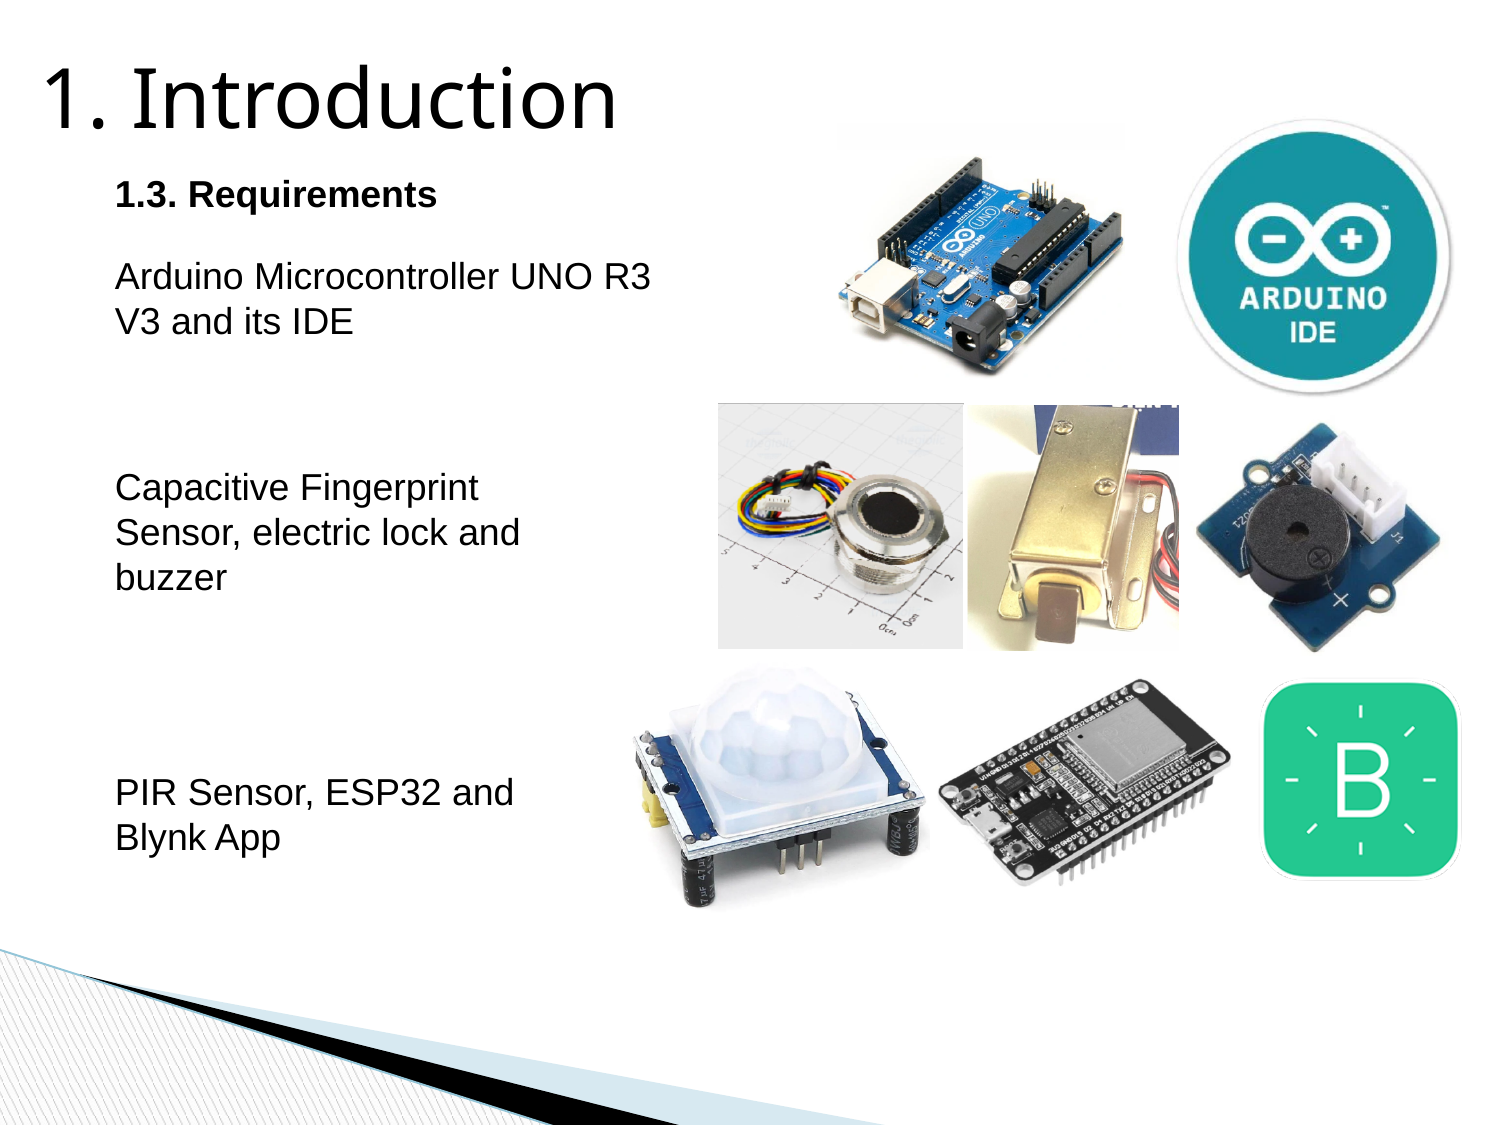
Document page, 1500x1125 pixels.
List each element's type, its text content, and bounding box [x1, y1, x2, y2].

text_box Arduino Microcontroller UNO R3 V3 and its IDE [99, 244, 675, 350]
picture [1162, 100, 1466, 404]
text_box Capacitive Fingerprint Sensor, electric lock and buzzer [99, 454, 625, 605]
text_box PIR Sensor, ESP32 and Blynk App [99, 760, 617, 866]
text_box 1.3. Requirements [99, 162, 457, 223]
picture [837, 123, 1126, 381]
picture [622, 403, 1494, 915]
text_box 1. Introduction [24, 37, 788, 153]
